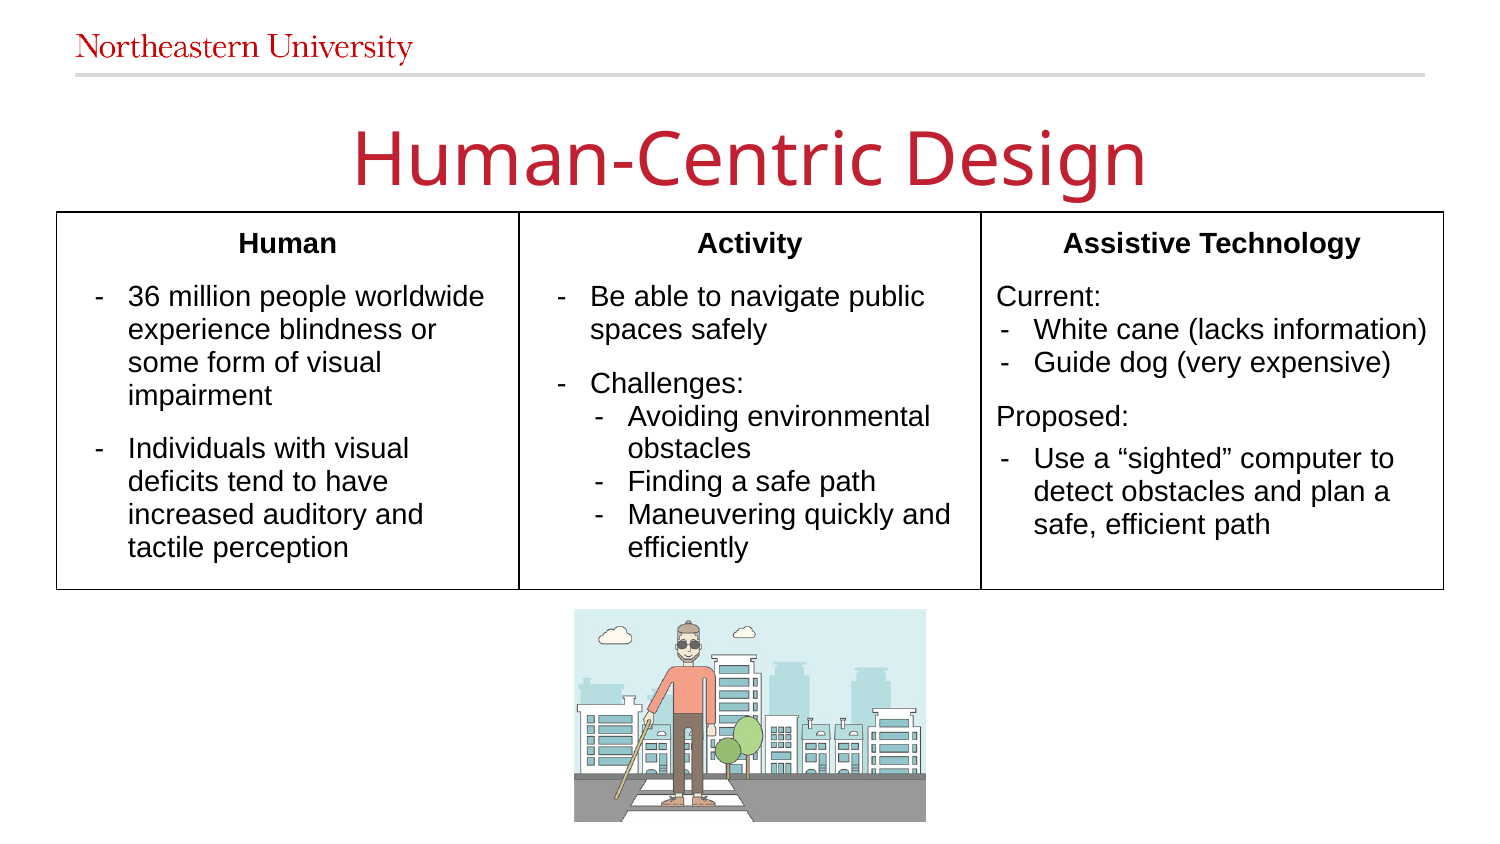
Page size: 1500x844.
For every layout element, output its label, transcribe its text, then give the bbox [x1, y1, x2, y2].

table_header Human 36 million people worldwide experience blindness or some form of visual impairment Individuals with visual deficits tend to have increased auditory and tactile perception [57, 213, 518, 589]
table_header Assistive Technology Current: White cane (lacks information) Guide dog (very expensive) Proposed: Use a “sighted” computer to detect obstacles and plan a safe, efficient path [982, 213, 1443, 589]
title Human-Centric Design [75, 103, 1425, 197]
picture [573, 609, 927, 823]
picture [75, 33, 413, 66]
table_header Activity Be able to navigate public spaces safely Challenges: Avoiding environmental obstacles Finding a safe path Maneuvering quickly and efficiently [520, 213, 980, 589]
